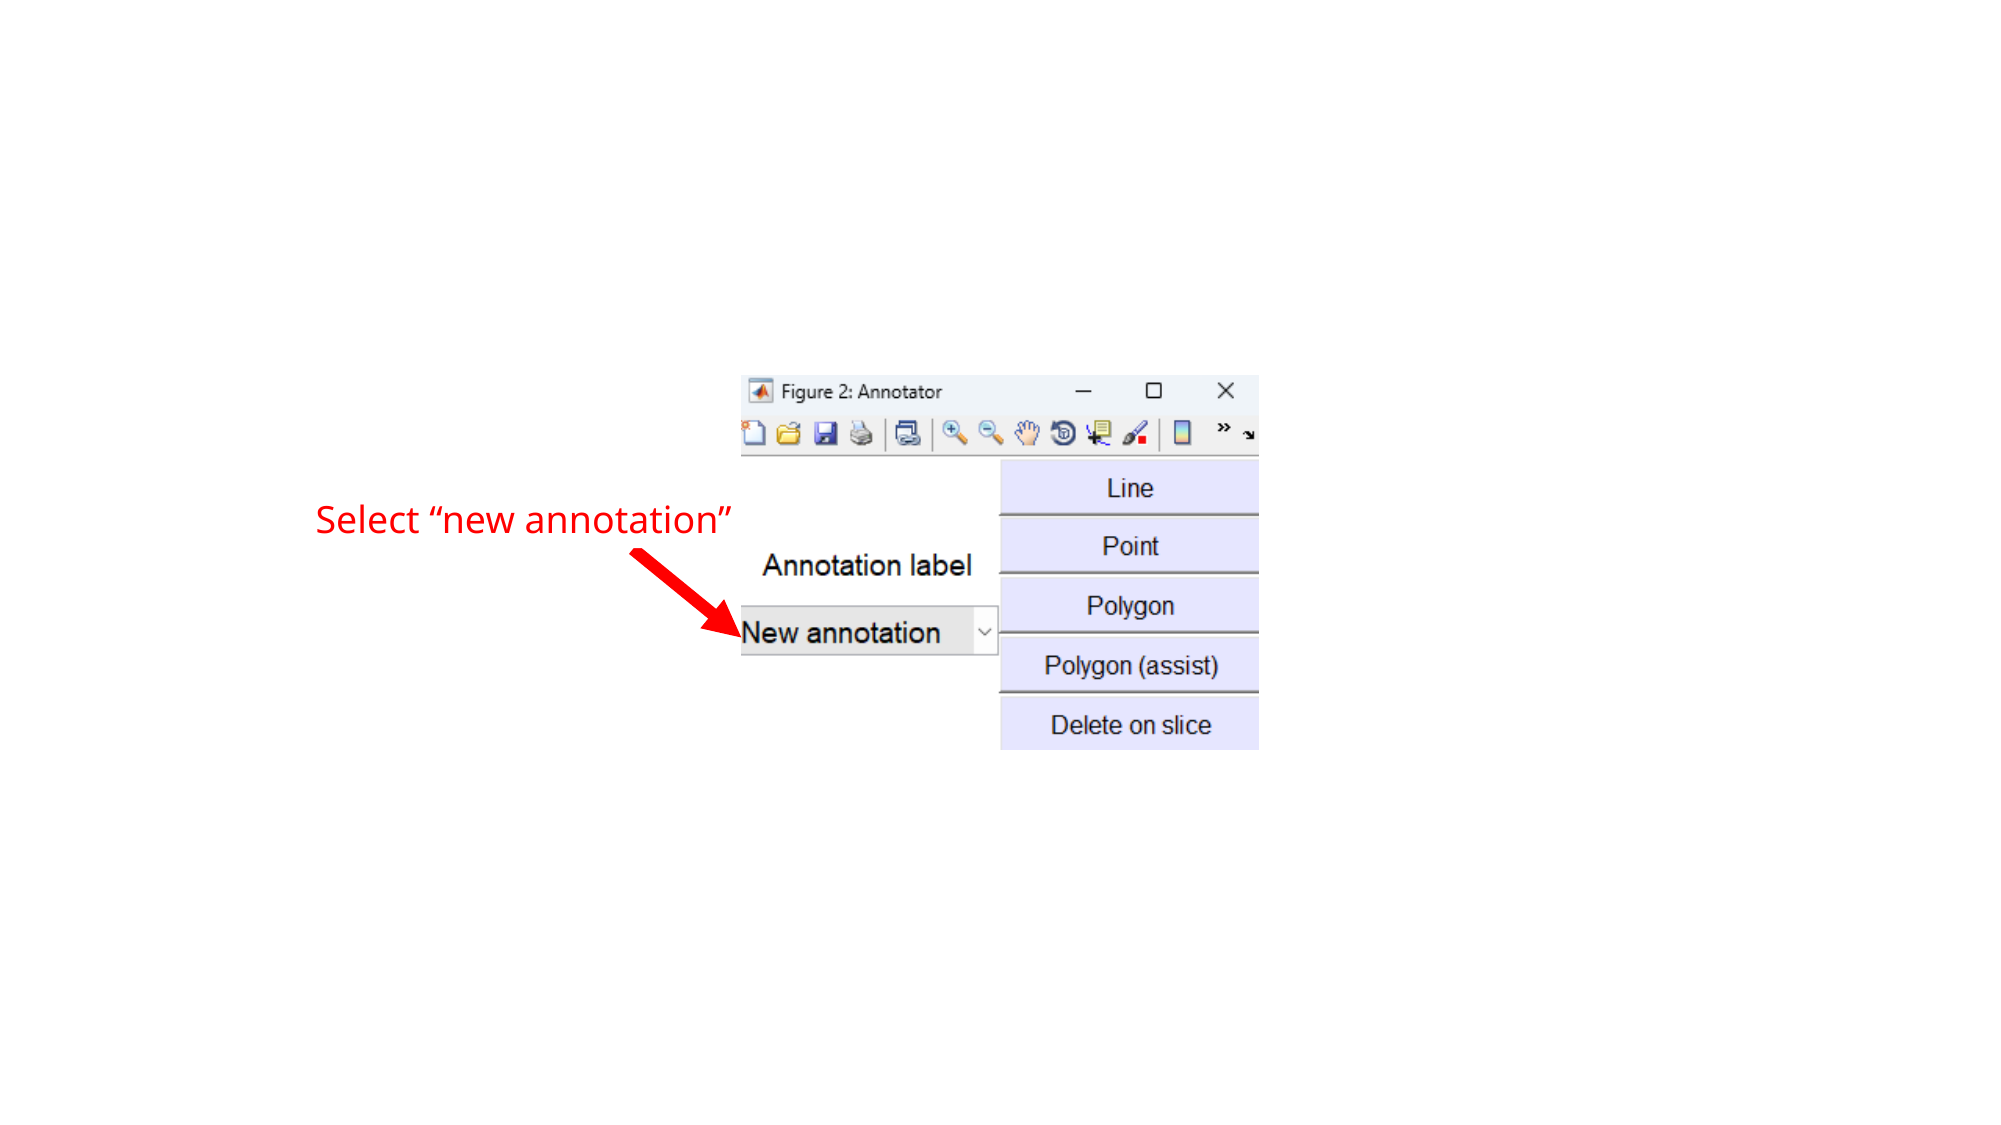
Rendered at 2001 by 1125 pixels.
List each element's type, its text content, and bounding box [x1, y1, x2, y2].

text_box Select “new annotation” [300, 488, 740, 549]
picture [740, 375, 1260, 750]
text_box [632, 548, 742, 638]
